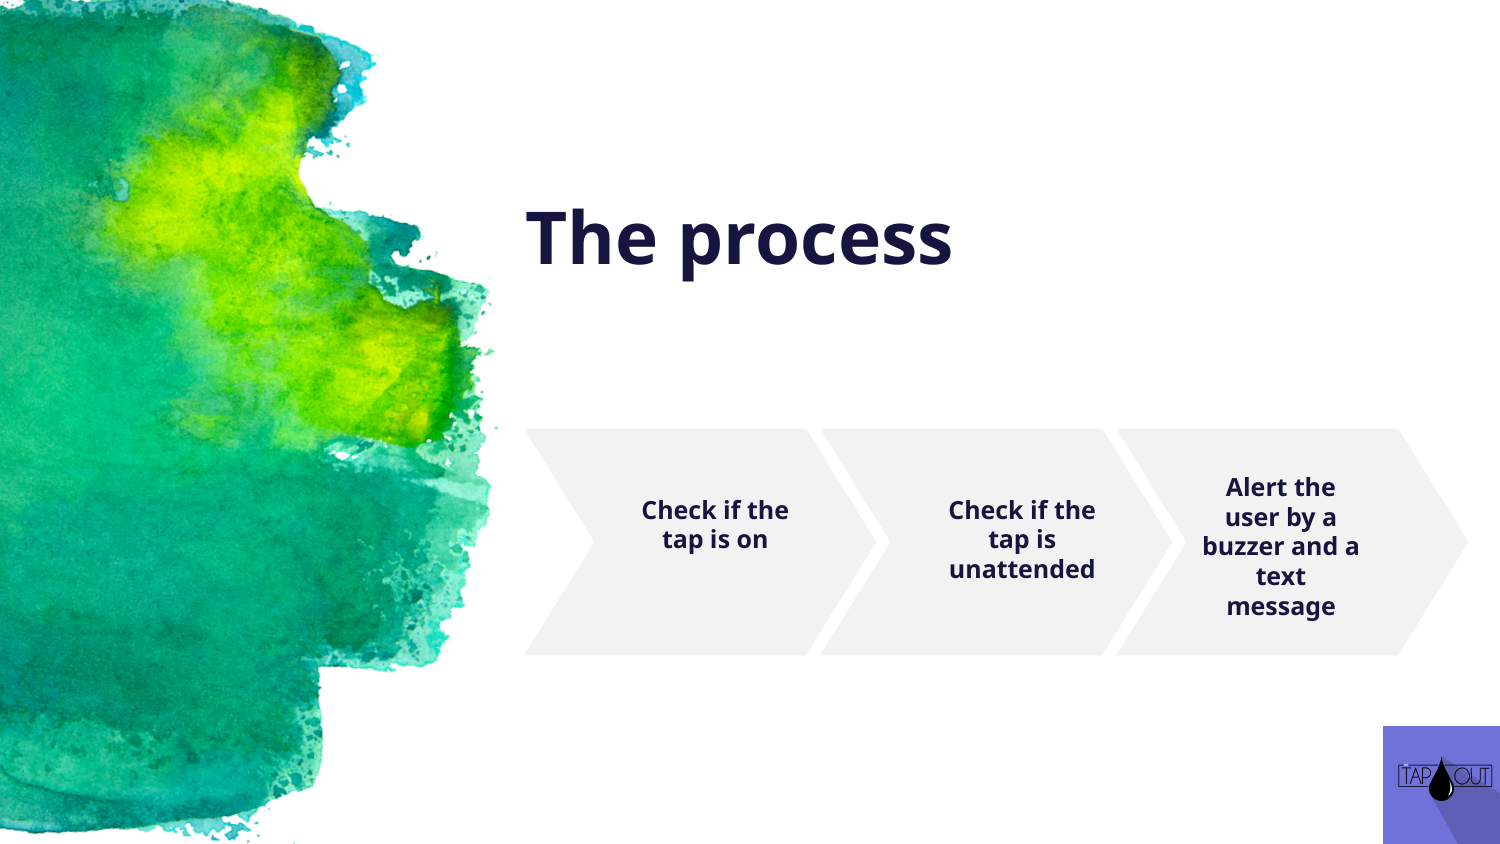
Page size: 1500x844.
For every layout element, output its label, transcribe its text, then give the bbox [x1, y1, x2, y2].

picture [1382, 726, 1500, 844]
text_box The process [586, 183, 1014, 288]
picture [0, 0, 584, 844]
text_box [523, 428, 1469, 656]
